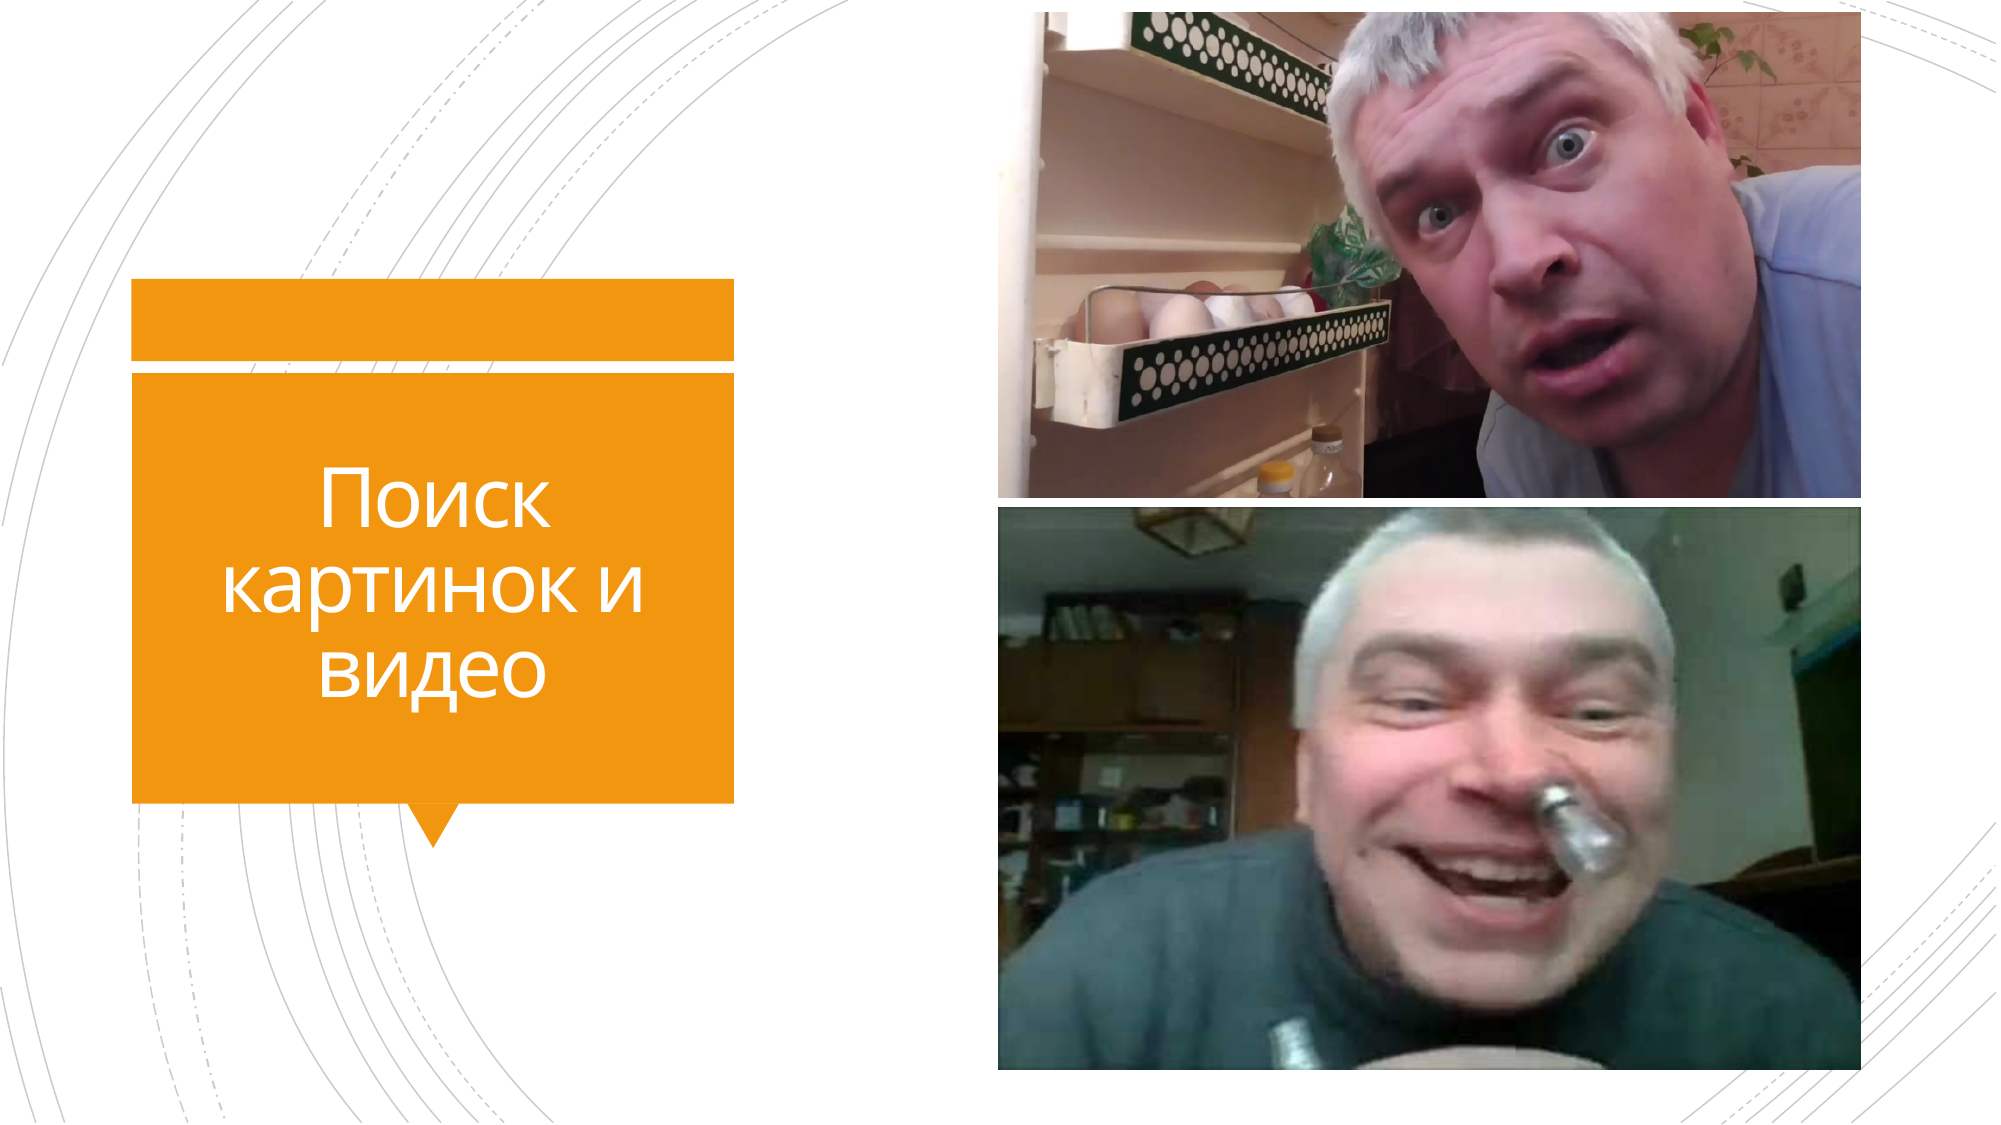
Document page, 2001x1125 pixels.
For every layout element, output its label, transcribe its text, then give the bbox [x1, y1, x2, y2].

title Поиск картинок и видео [145, 385, 720, 789]
picture [997, 506, 1861, 1070]
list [997, 12, 1861, 498]
